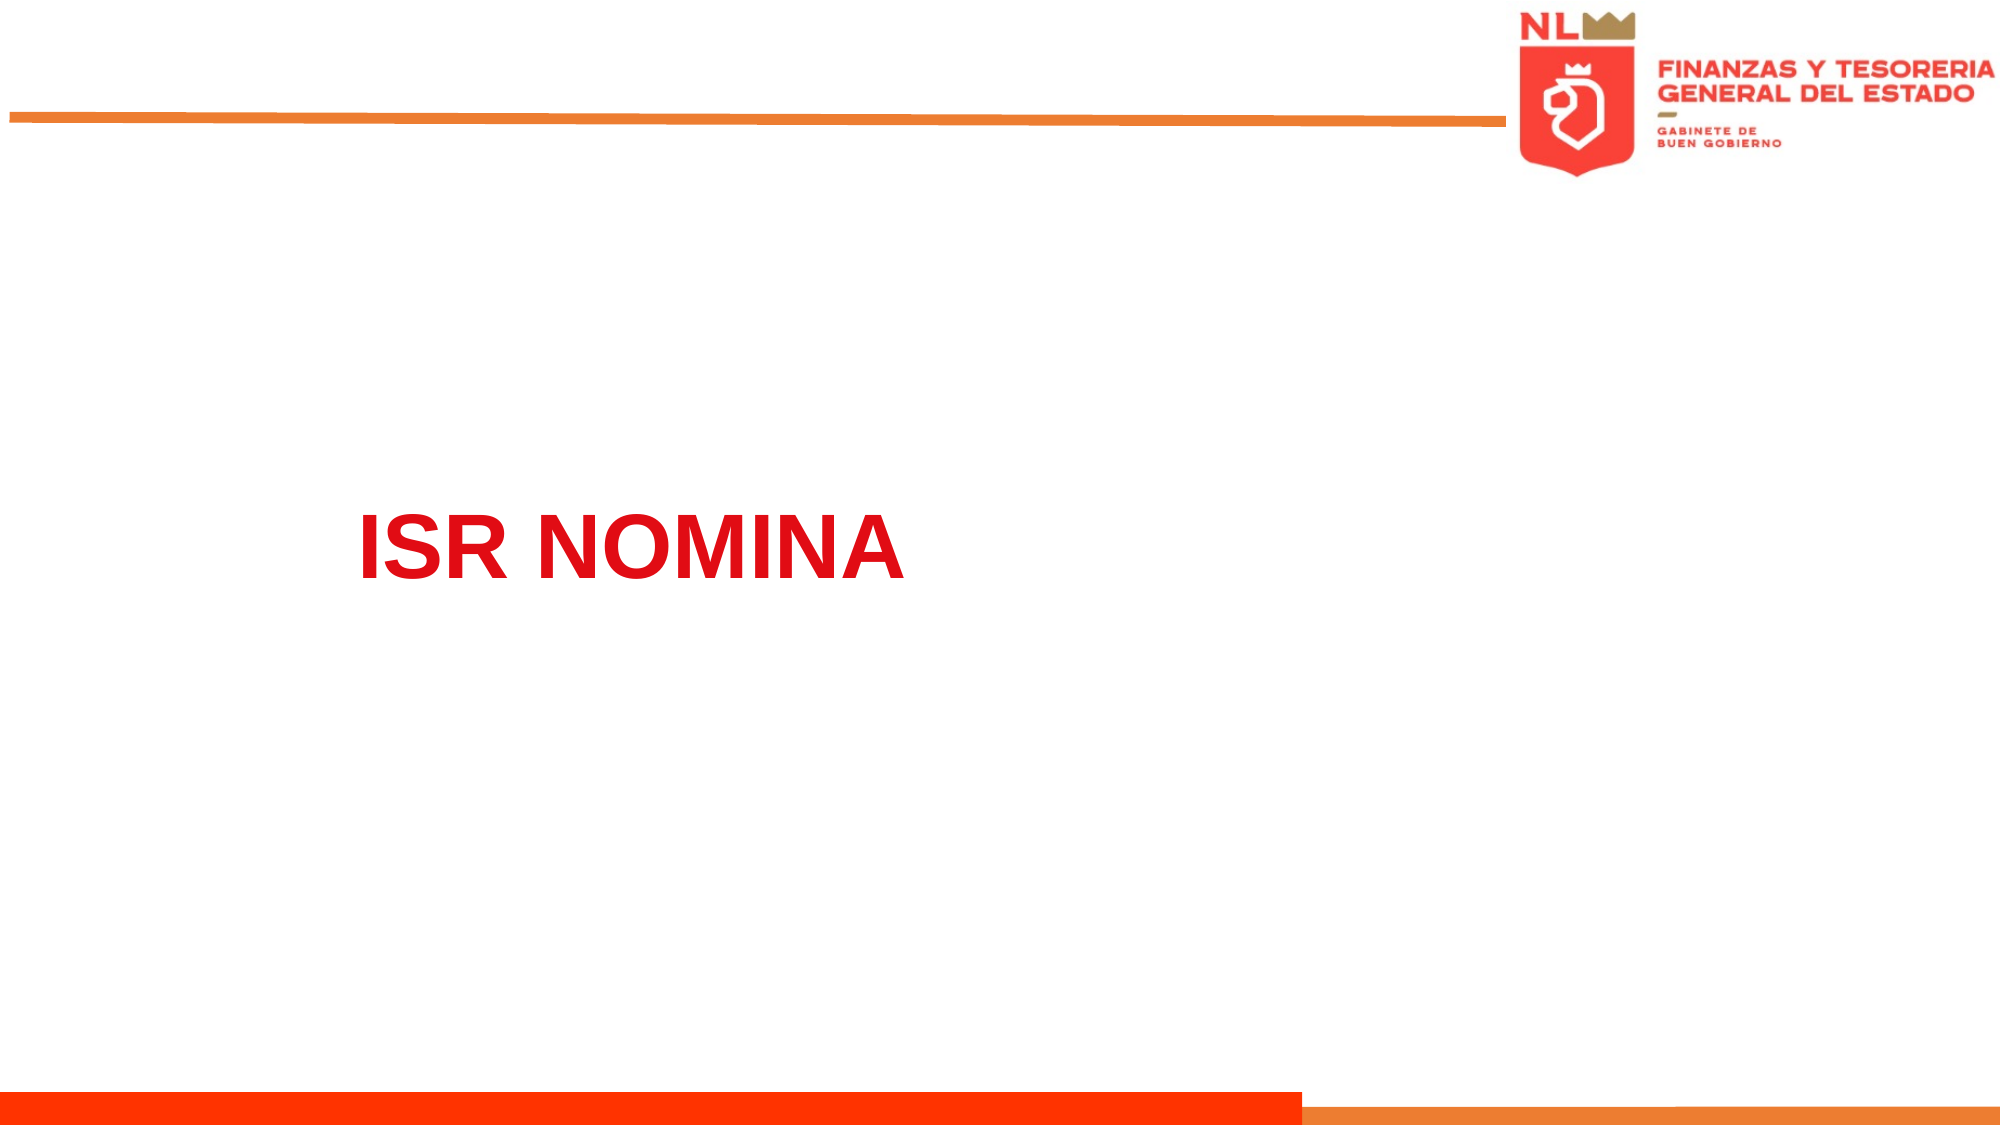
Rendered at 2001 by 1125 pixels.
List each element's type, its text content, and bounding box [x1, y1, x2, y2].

text_box ISR NOMINA [342, 479, 1630, 605]
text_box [9, 117, 1506, 123]
text_box [0, 1091, 1303, 1125]
picture [1506, 1, 2000, 184]
